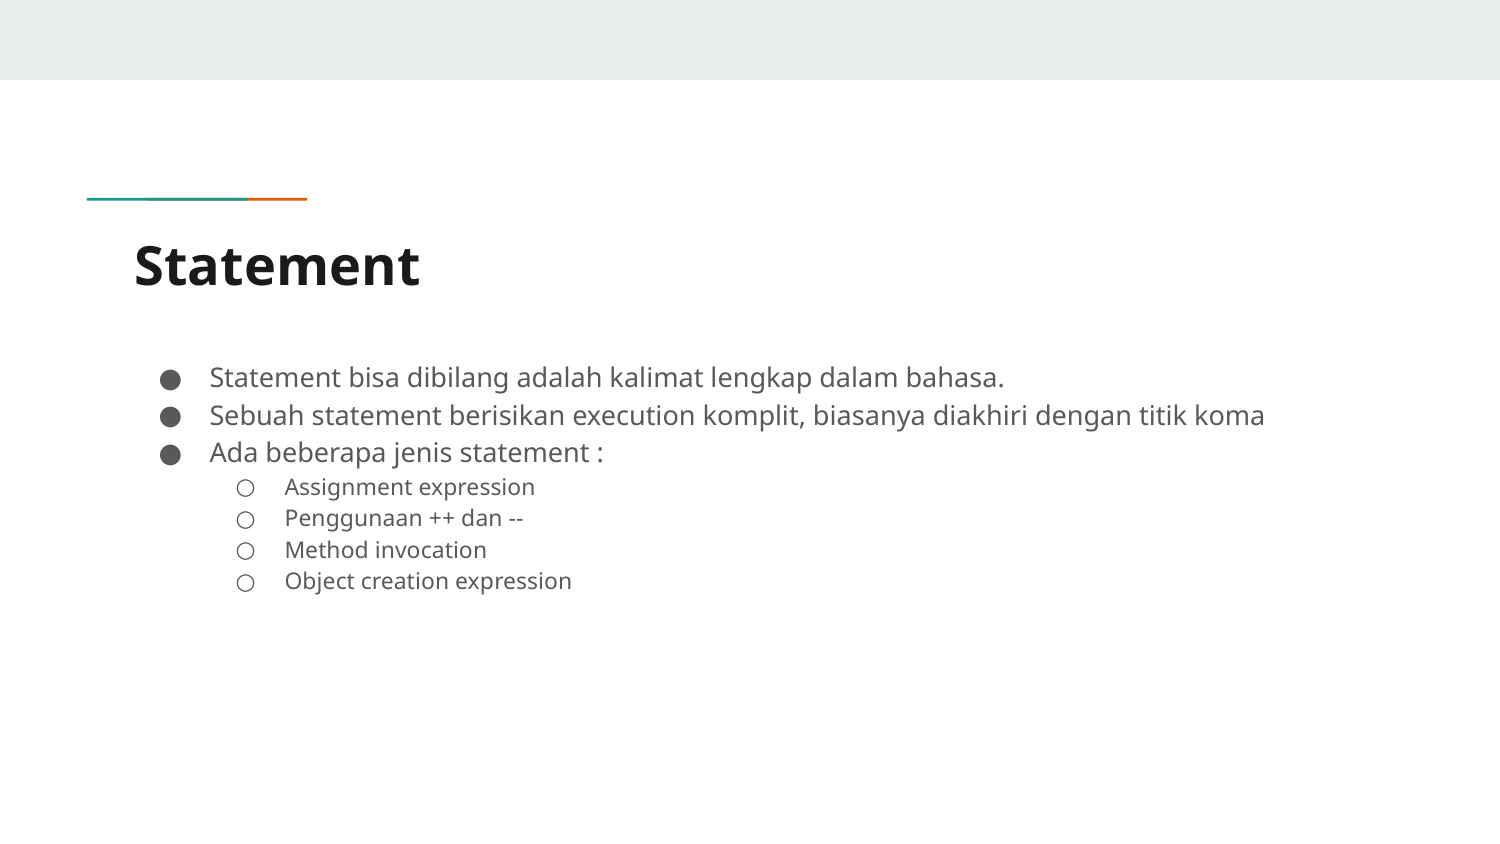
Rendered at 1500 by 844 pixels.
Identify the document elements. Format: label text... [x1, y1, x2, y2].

title Statement [119, 216, 1381, 305]
list Statement bisa dibilang adalah kalimat lengkap dalam bahasa. Sebuah statement berisikan execution komplit, biasanya diakhiri dengan titik koma Ada beberapa jenis statement : Assignment expression Penggunaan ++ dan -- Method invocation Object creation expression [119, 341, 1381, 712]
